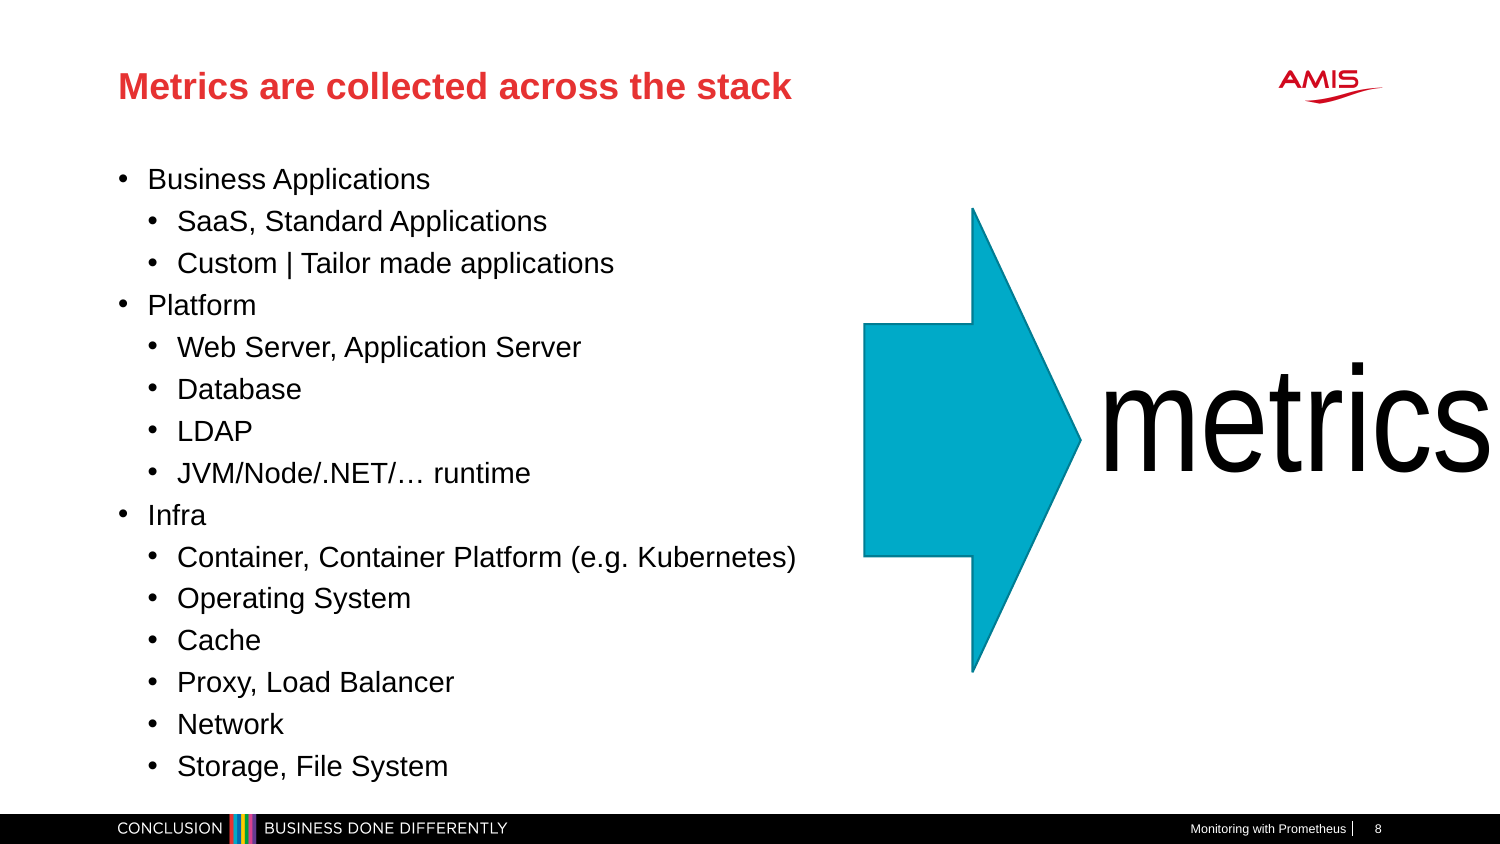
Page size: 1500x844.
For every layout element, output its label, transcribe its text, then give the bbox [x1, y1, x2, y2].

picture [0, 814, 236, 844]
picture [1205, 58, 1388, 106]
slide_number 8 [1358, 820, 1382, 839]
list Business Applications SaaS, Standard Applications Custom | Tailor made applications Platform Web Server, Application Server Database LDAP JVM/Node/.NET/… runtime Infra Container, Container Platform (e.g. Kubernetes) Operating System Cache Proxy, Load Balancer Network Storage, File System [118, 153, 1205, 774]
picture [239, 814, 1500, 844]
text_box metrics [1098, 321, 1495, 502]
footer Monitoring with Prometheus [814, 820, 1347, 839]
title Metrics are collected across the stack [118, 47, 1205, 130]
text_box [863, 207, 1082, 673]
